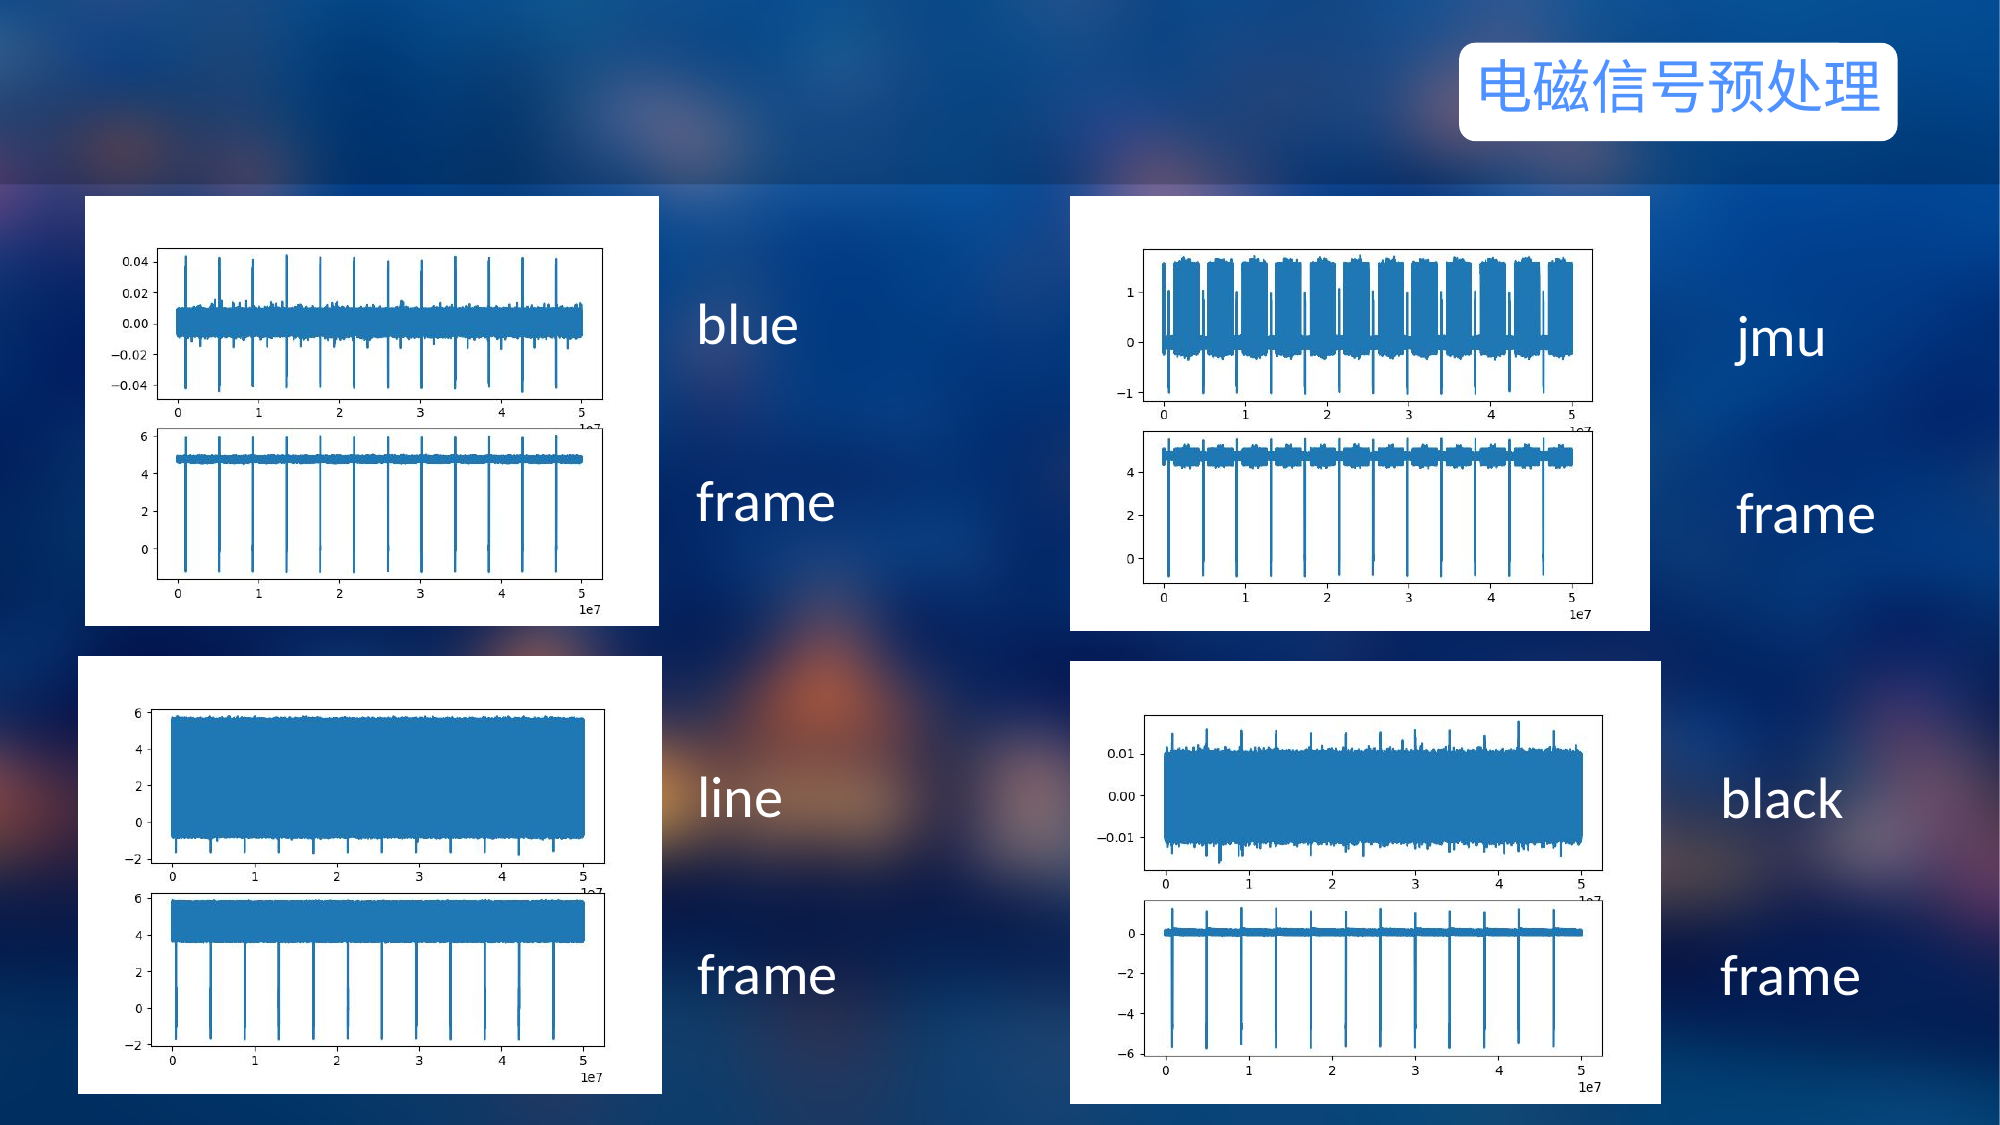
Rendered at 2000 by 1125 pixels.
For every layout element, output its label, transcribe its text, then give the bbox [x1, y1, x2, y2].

text_box 电磁信号预处理 [1459, 43, 1898, 128]
text_box frame [682, 928, 853, 1014]
text_box frame [1721, 468, 1892, 553]
picture [0, 0, 2000, 1125]
text_box frame [1706, 929, 1877, 1015]
text_box jmu [1721, 290, 1842, 376]
text_box blue [681, 278, 815, 364]
text_box line [682, 751, 799, 837]
text_box frame [681, 456, 852, 541]
text_box black [1706, 752, 1859, 838]
text_box [1456, 51, 1900, 144]
